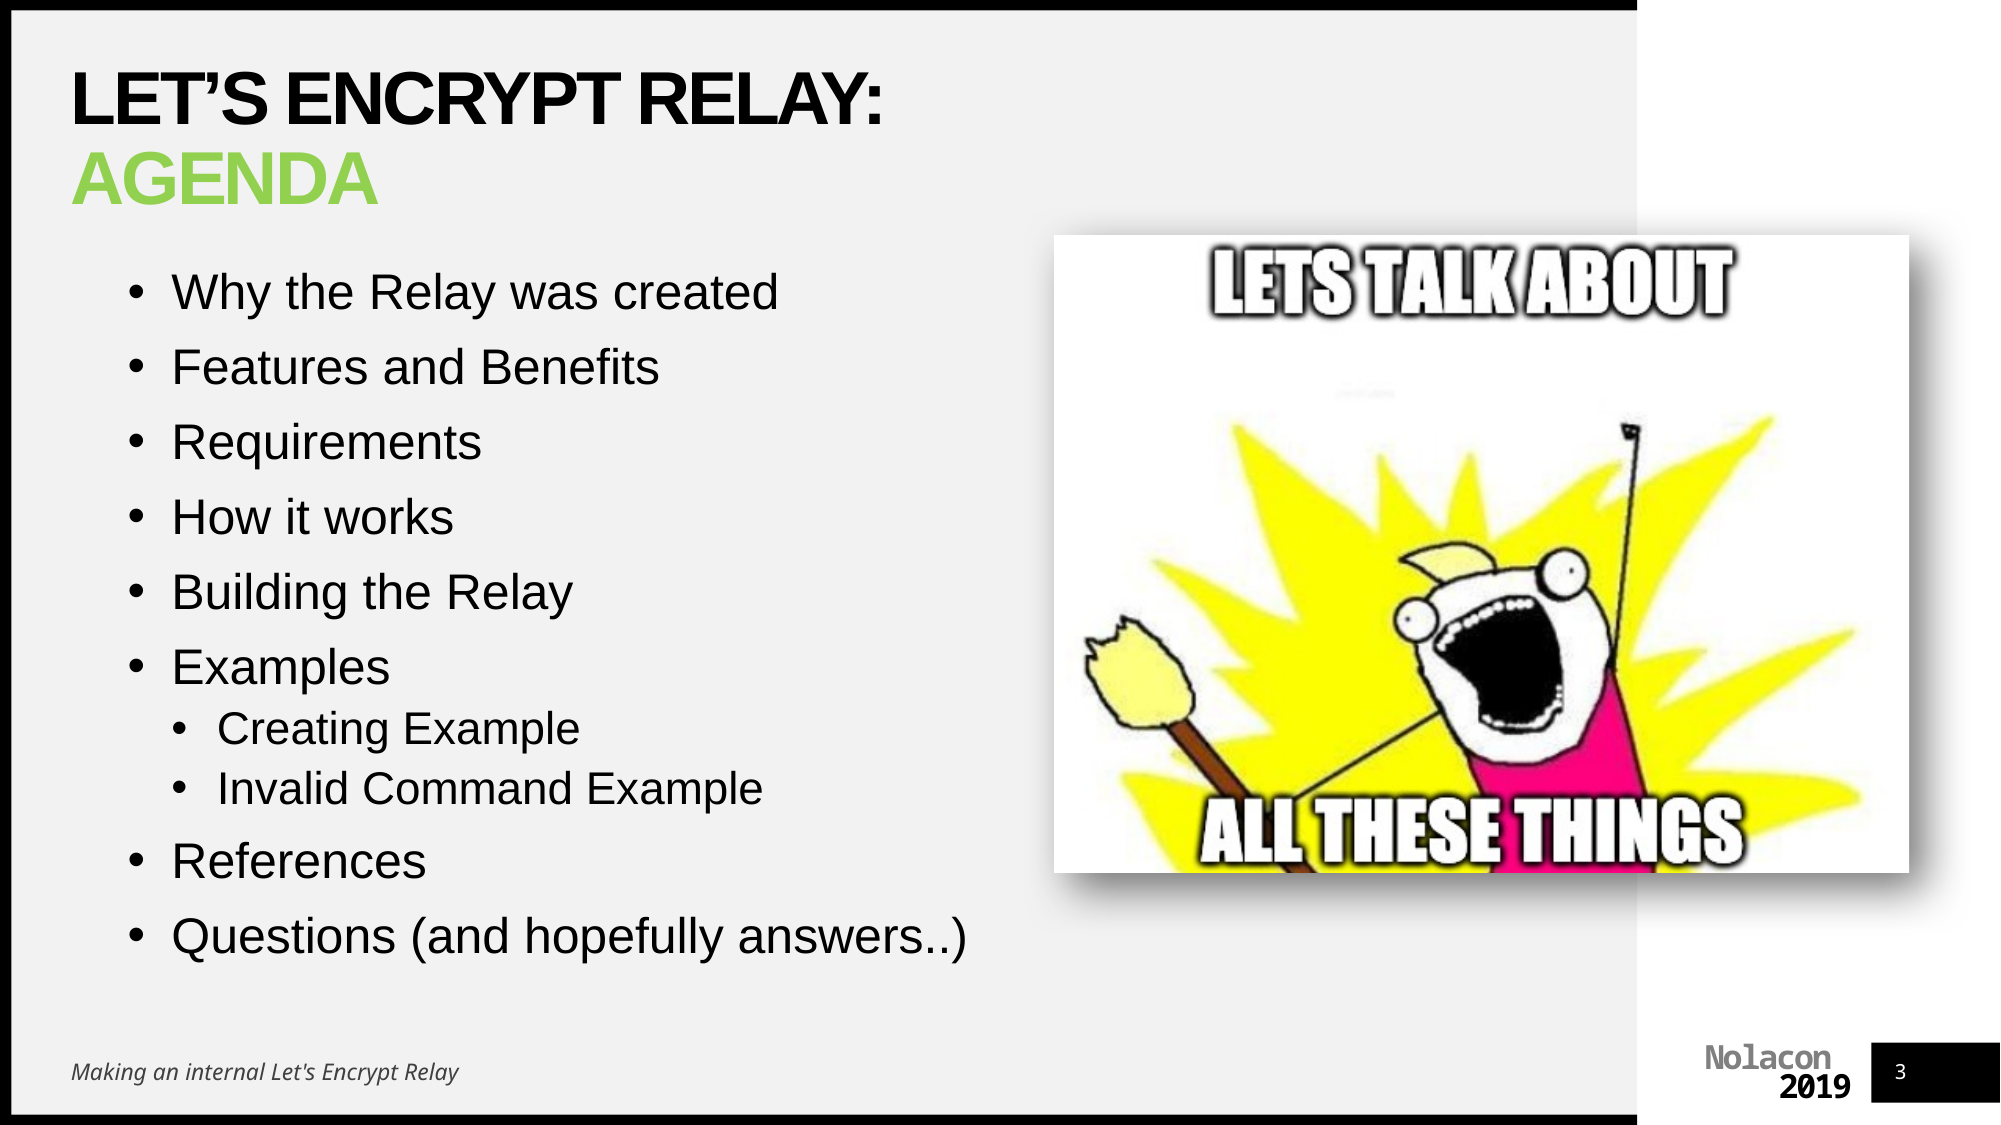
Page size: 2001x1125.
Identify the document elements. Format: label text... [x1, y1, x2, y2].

picture [1054, 235, 1910, 873]
title Let’s Encrypt Relay: Agenda [70, 104, 1580, 176]
footer Making an internal Let's Encrypt Relay [70, 1042, 746, 1103]
slide_number 3 [1877, 1050, 1924, 1096]
list Why the Relay was created Features and Benefits Requirements How it works Building the Relay Examples Creating Example Invalid Command Example References Questions (and hopefully answers..) [127, 266, 1002, 888]
